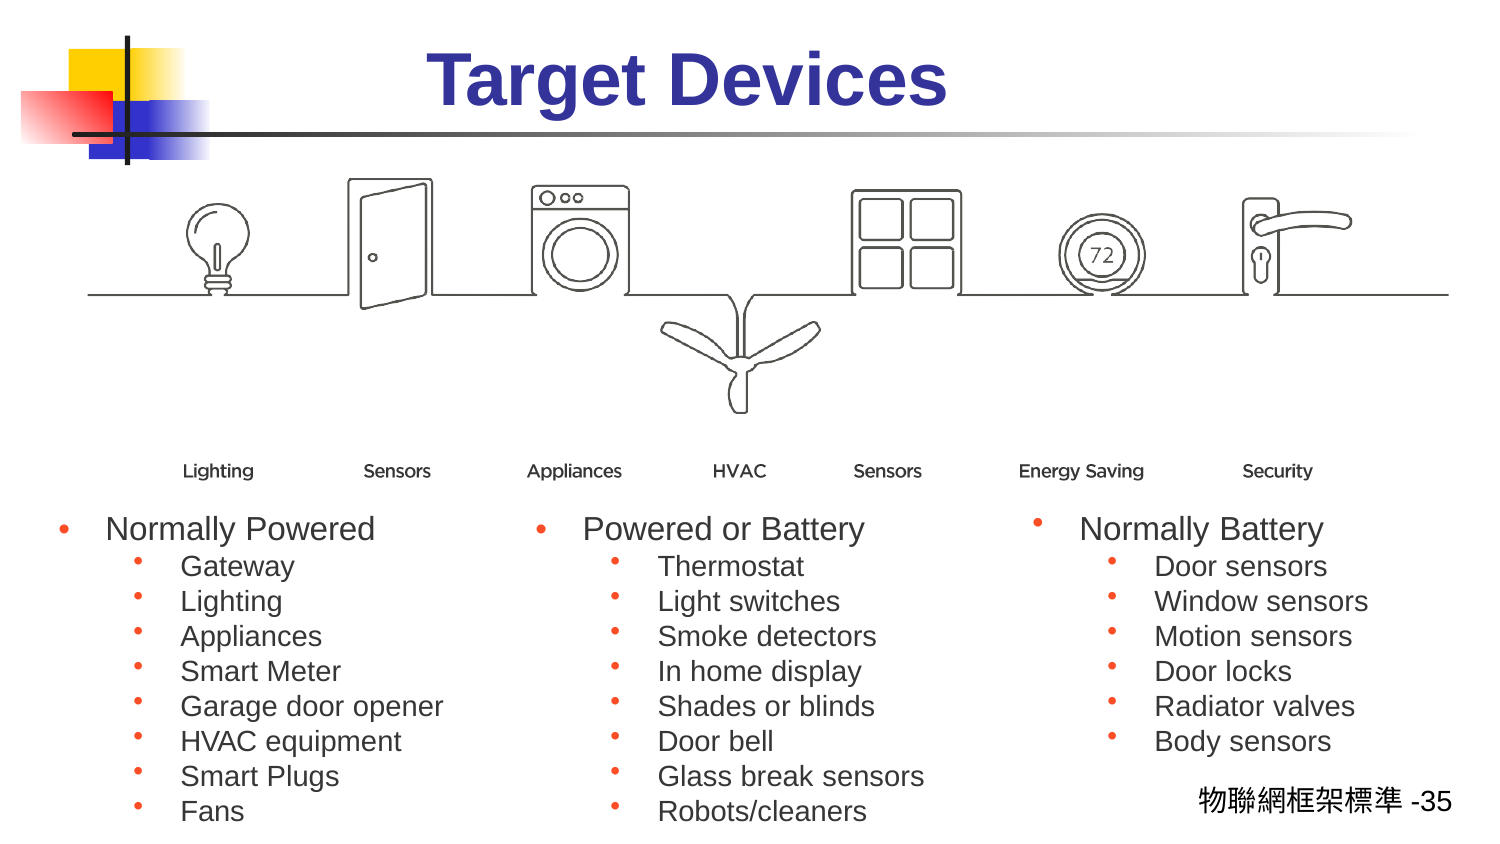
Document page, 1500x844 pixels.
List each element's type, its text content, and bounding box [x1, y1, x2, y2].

text_box [526, 459, 631, 482]
text_box Thermostat Light switches Smoke detectors In home display Shades or blinds Door bell Glass break sensors Robots/cleaners [608, 547, 926, 827]
title Target Devices [188, 0, 1468, 121]
text_box Gateway Lighting Appliances Smart Meter Garage door opener HVAC equipment Smart Plugs Fans [131, 547, 445, 827]
text_box [363, 459, 440, 482]
text_box Powered or Battery [580, 507, 870, 548]
text_box Normally Powered [103, 507, 380, 548]
text_box Door sensors Window sensors Motion sensors Door locks Radiator valves Body sensors [1105, 547, 1371, 757]
text_box [1242, 459, 1321, 482]
text_box [712, 459, 779, 482]
text_box [182, 459, 262, 482]
text_box [87, 178, 1449, 414]
text_box [853, 459, 931, 482]
text_box • [533, 507, 550, 548]
slide_number 物聯網框架標準-35 [1115, 775, 1468, 825]
text_box [1018, 459, 1153, 482]
text_box Normally Battery [1030, 507, 1328, 548]
text_box • [56, 507, 73, 548]
